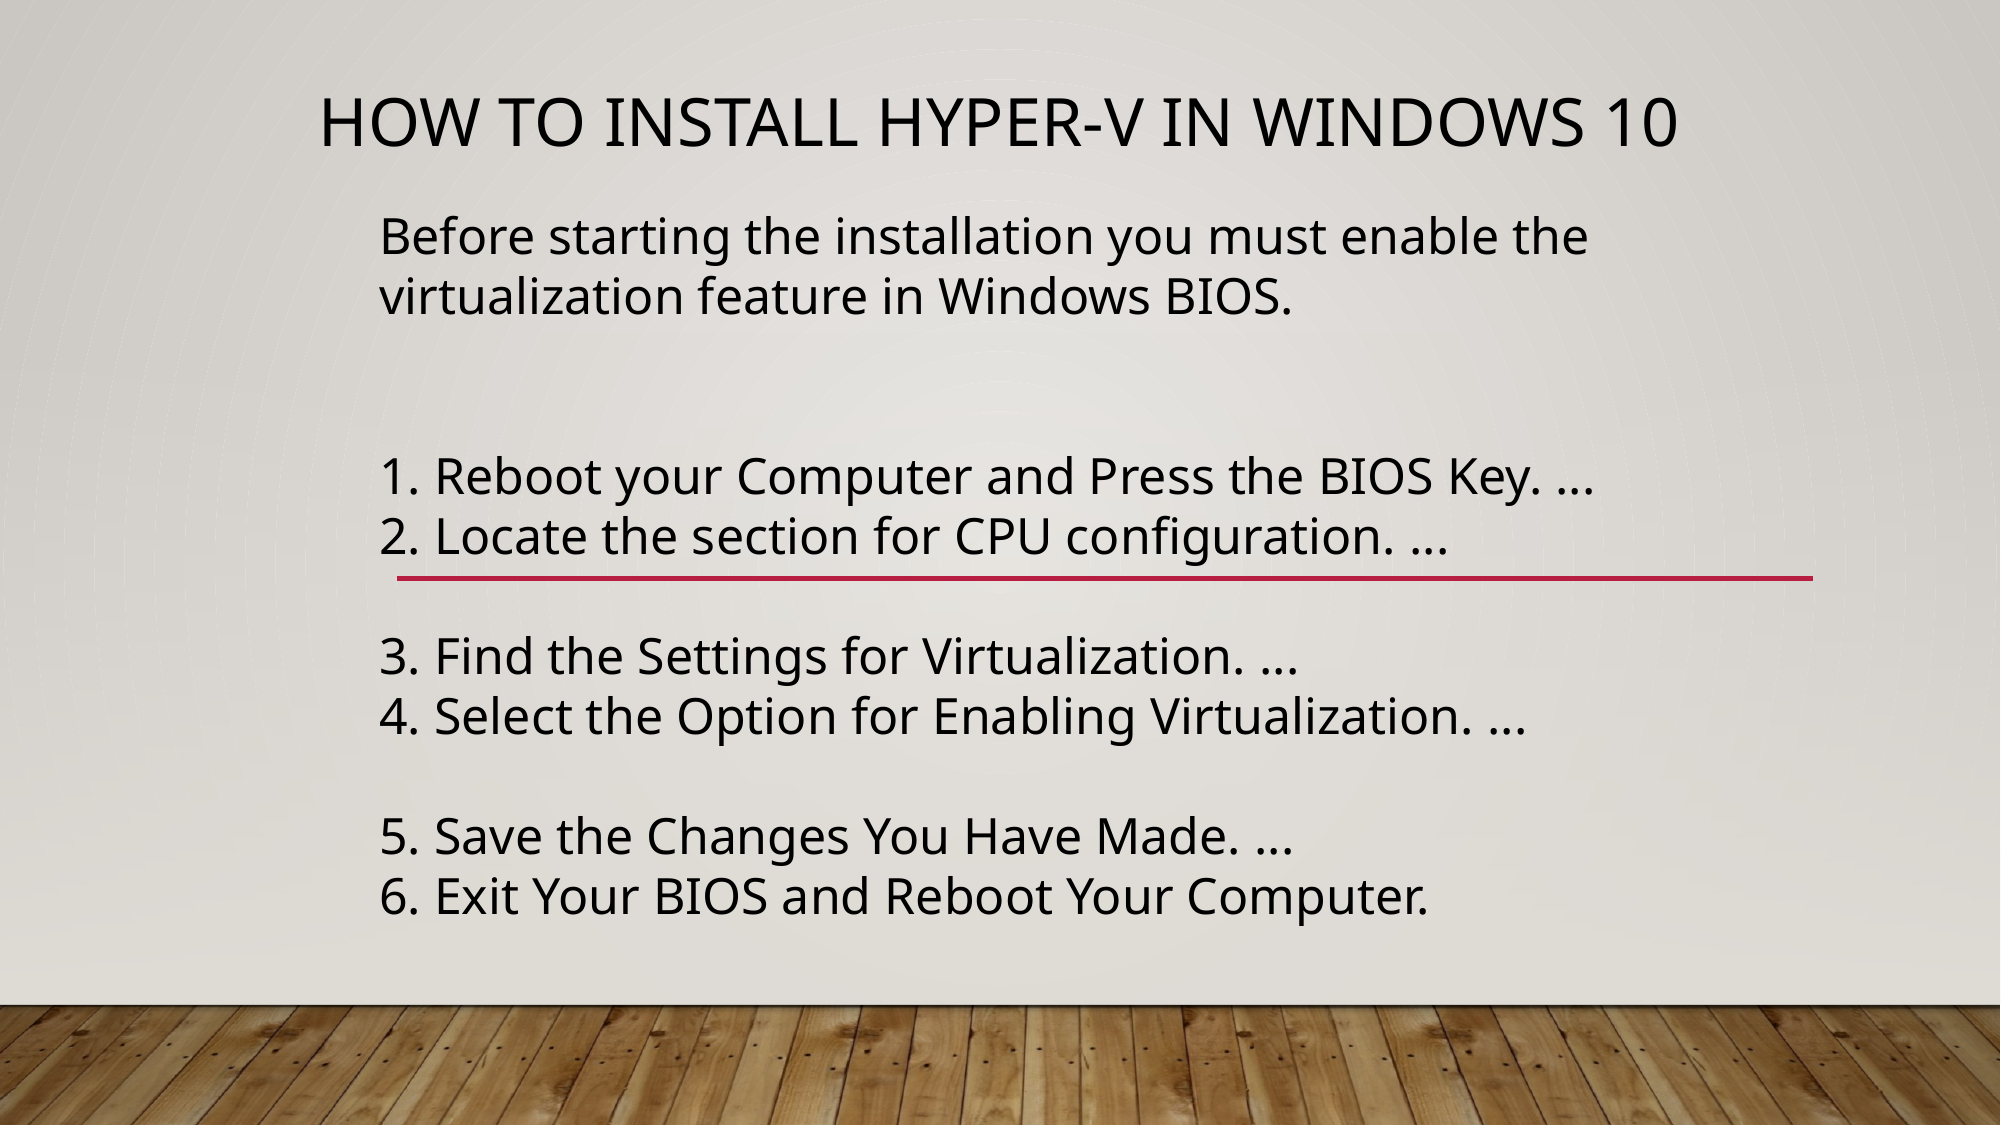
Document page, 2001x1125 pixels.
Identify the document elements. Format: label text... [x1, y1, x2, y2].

picture [0, 1005, 2000, 1125]
title How to install Hyper-V in Windows 10 [291, 27, 1709, 161]
text_box Before starting the installation you must enable the virtualization feature in Windows BIOS. 1. Reboot your Computer and Press the BIOS Key. ... 2. Locate the section for CPU configuration. ... 3. Find the Settings for Virtualization. ... 4. Select the Option for Enabling Virtualization. ... 5. Save the Changes You Have Made. ... 6. Exit Your BIOS and Reboot Your Computer. [364, 197, 1679, 977]
